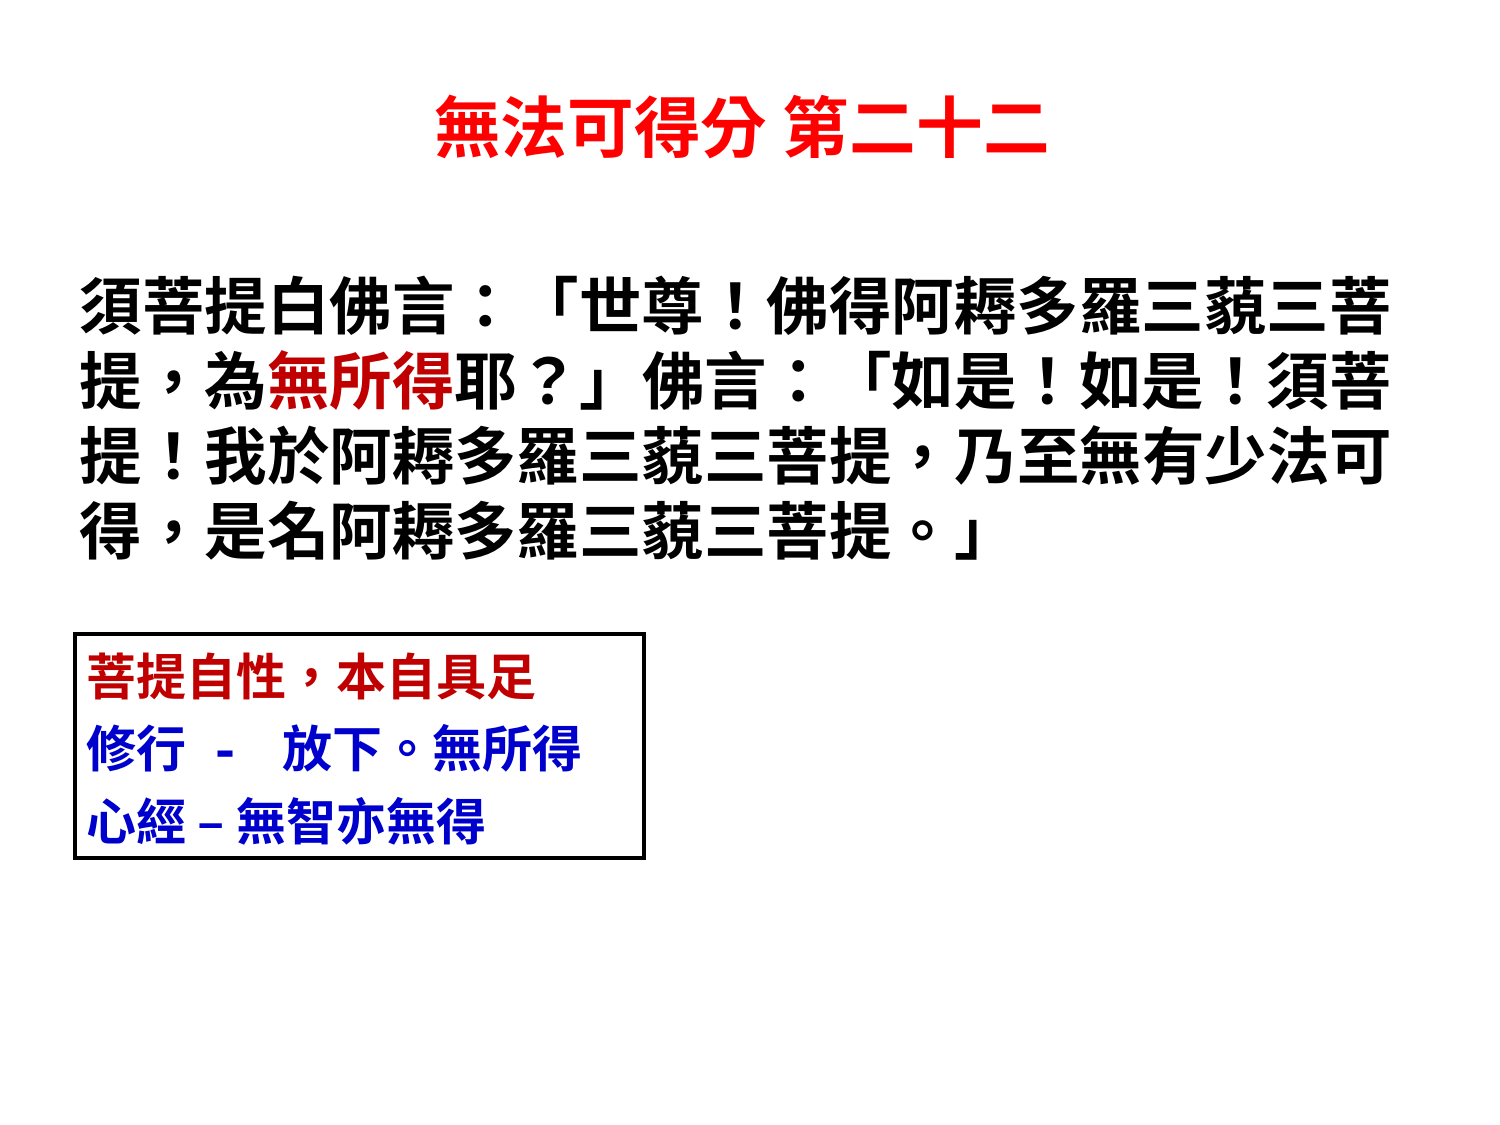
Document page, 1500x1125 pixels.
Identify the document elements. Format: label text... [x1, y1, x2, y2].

text_box 菩提自性，本自具足 修行 - 放下。無所得 心經 – 無智亦無得 [74, 633, 644, 858]
text_box 無法可得分 第二十二 [419, 78, 1066, 173]
text_box 須菩提白佛言：「世尊！佛得阿耨多羅三藐三菩提，為無所得耶？」佛言：「如是！如是！須菩提！我於阿耨多羅三藐三菩提，乃至無有少法可得，是名阿耨多羅三藐三菩提。」 [64, 259, 1424, 574]
